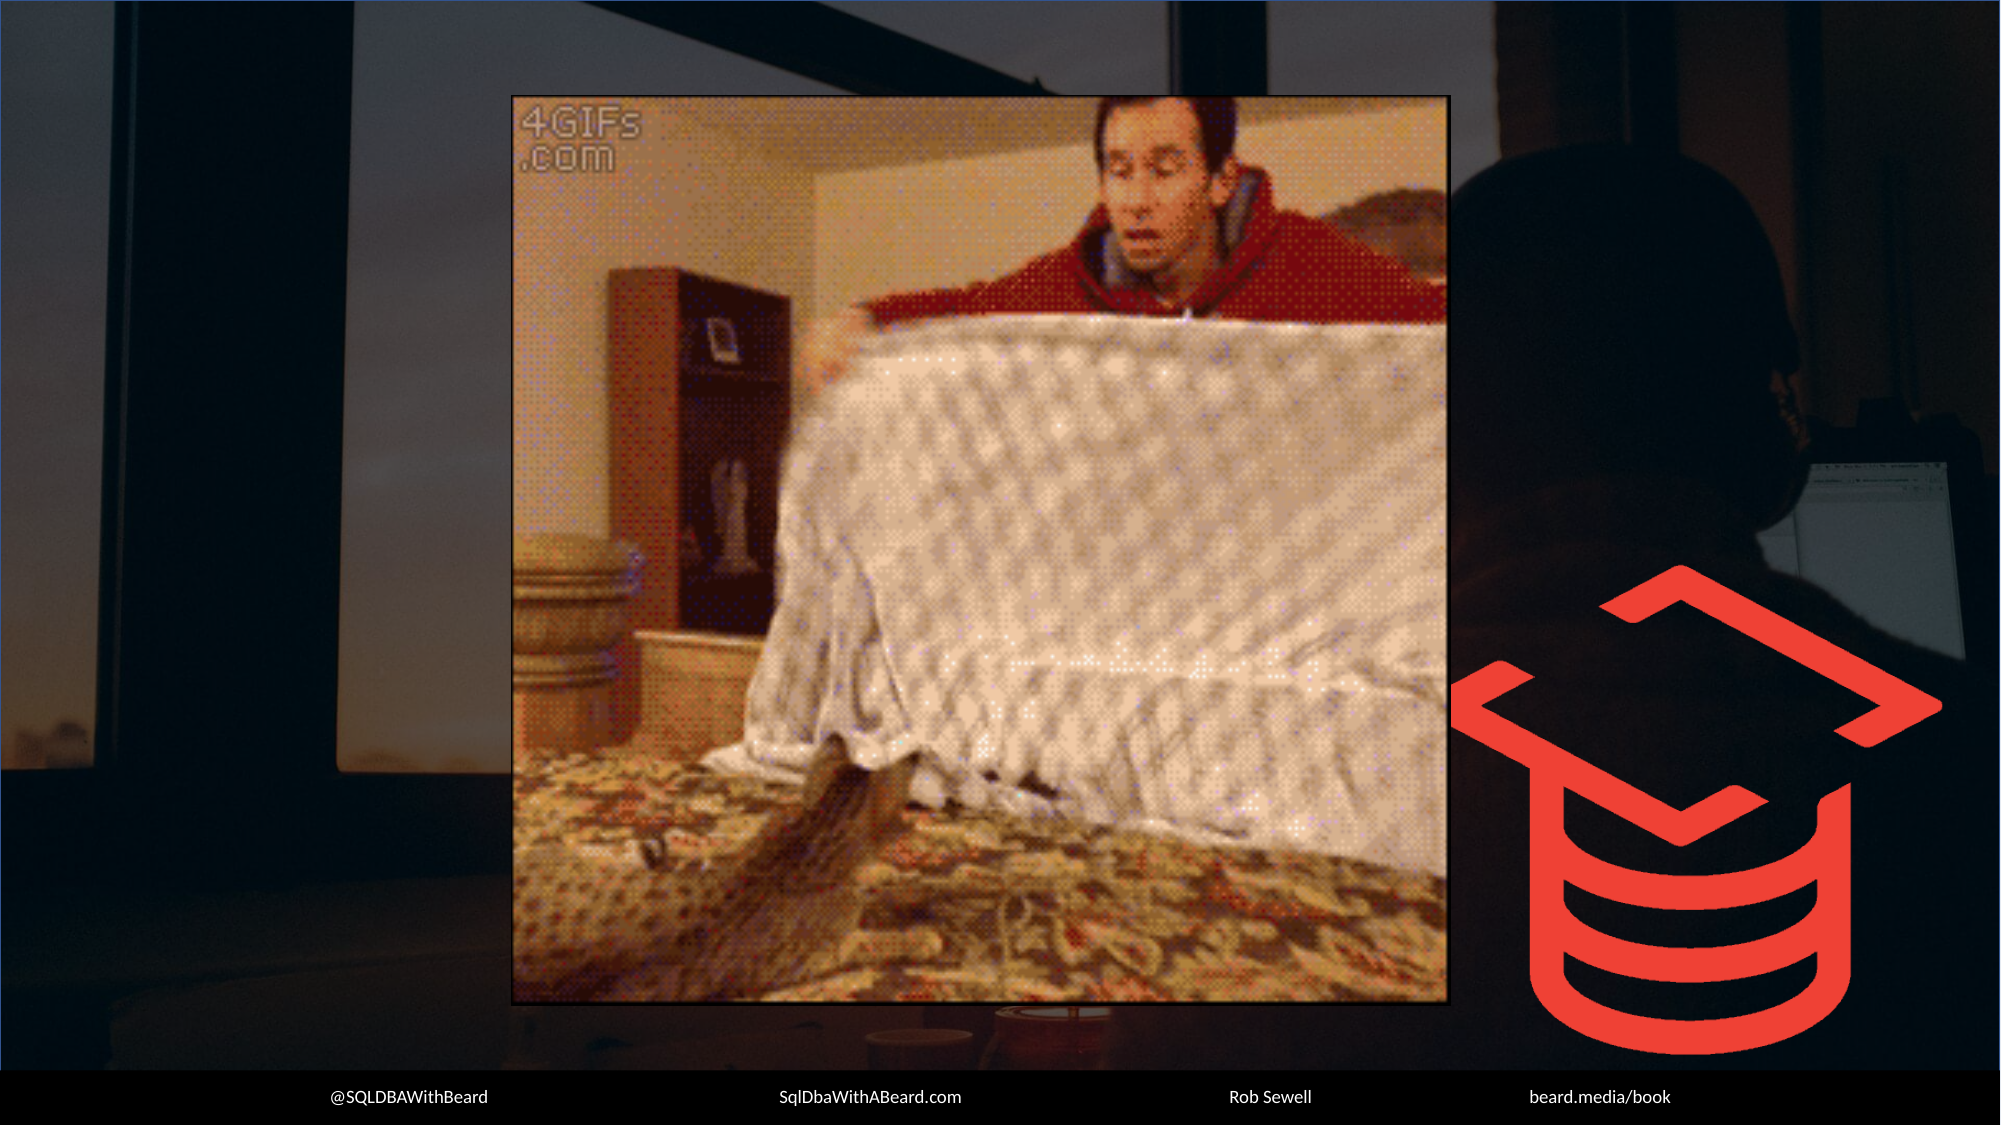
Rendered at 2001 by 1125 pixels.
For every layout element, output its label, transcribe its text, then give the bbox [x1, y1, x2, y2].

text_box @SQLDBAWithBeard SqlDbaWithABeard.com Rob Sewell beard.media/book [0, 1070, 2000, 1125]
picture [1, 1, 2000, 1070]
